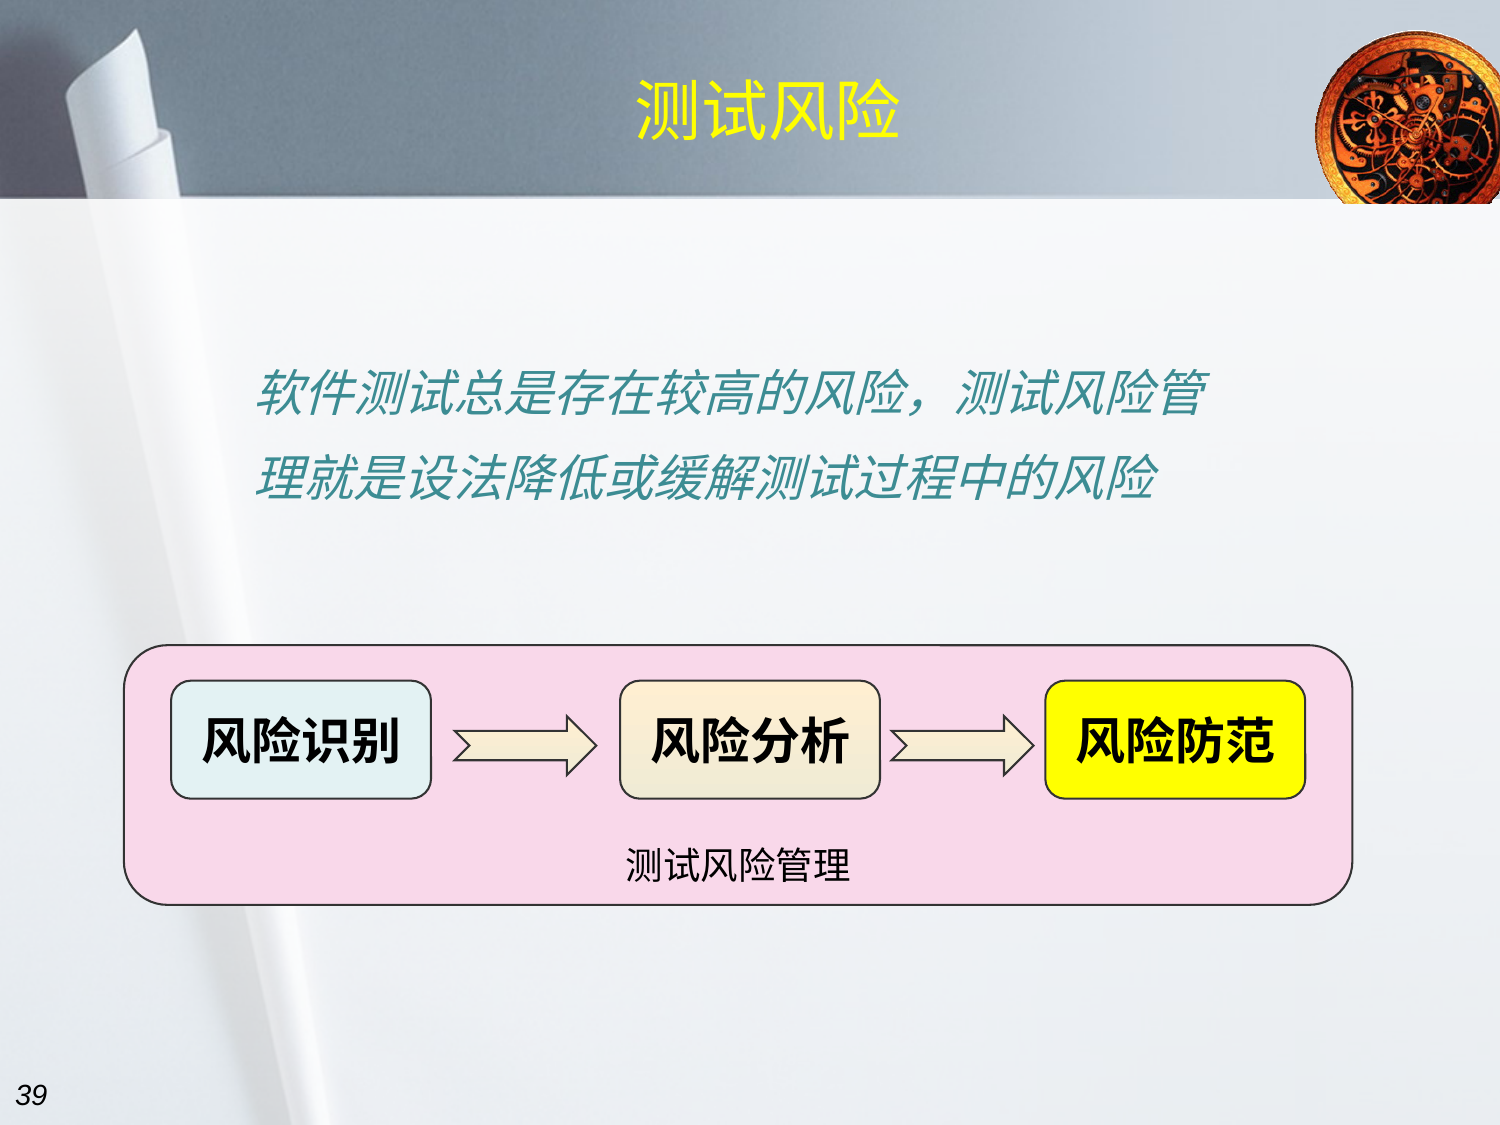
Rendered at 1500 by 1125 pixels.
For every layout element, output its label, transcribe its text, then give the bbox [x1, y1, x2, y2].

text_box 风险分析 [620, 680, 880, 799]
text_box 风险防范 [1045, 680, 1306, 799]
text_box 测试风险管理 [123, 645, 1353, 905]
text_box 风险识别 [171, 680, 431, 799]
slide_number 39 [0, 1069, 203, 1125]
title 测试风险 [289, 66, 1248, 152]
picture [0, 0, 1500, 204]
text_box [891, 716, 1034, 776]
text_box [454, 716, 597, 776]
text_box 软件测试总是存在较高的风险，测试风险管理就是设法降低或缓解测试过程中的风险 [253, 337, 1223, 506]
